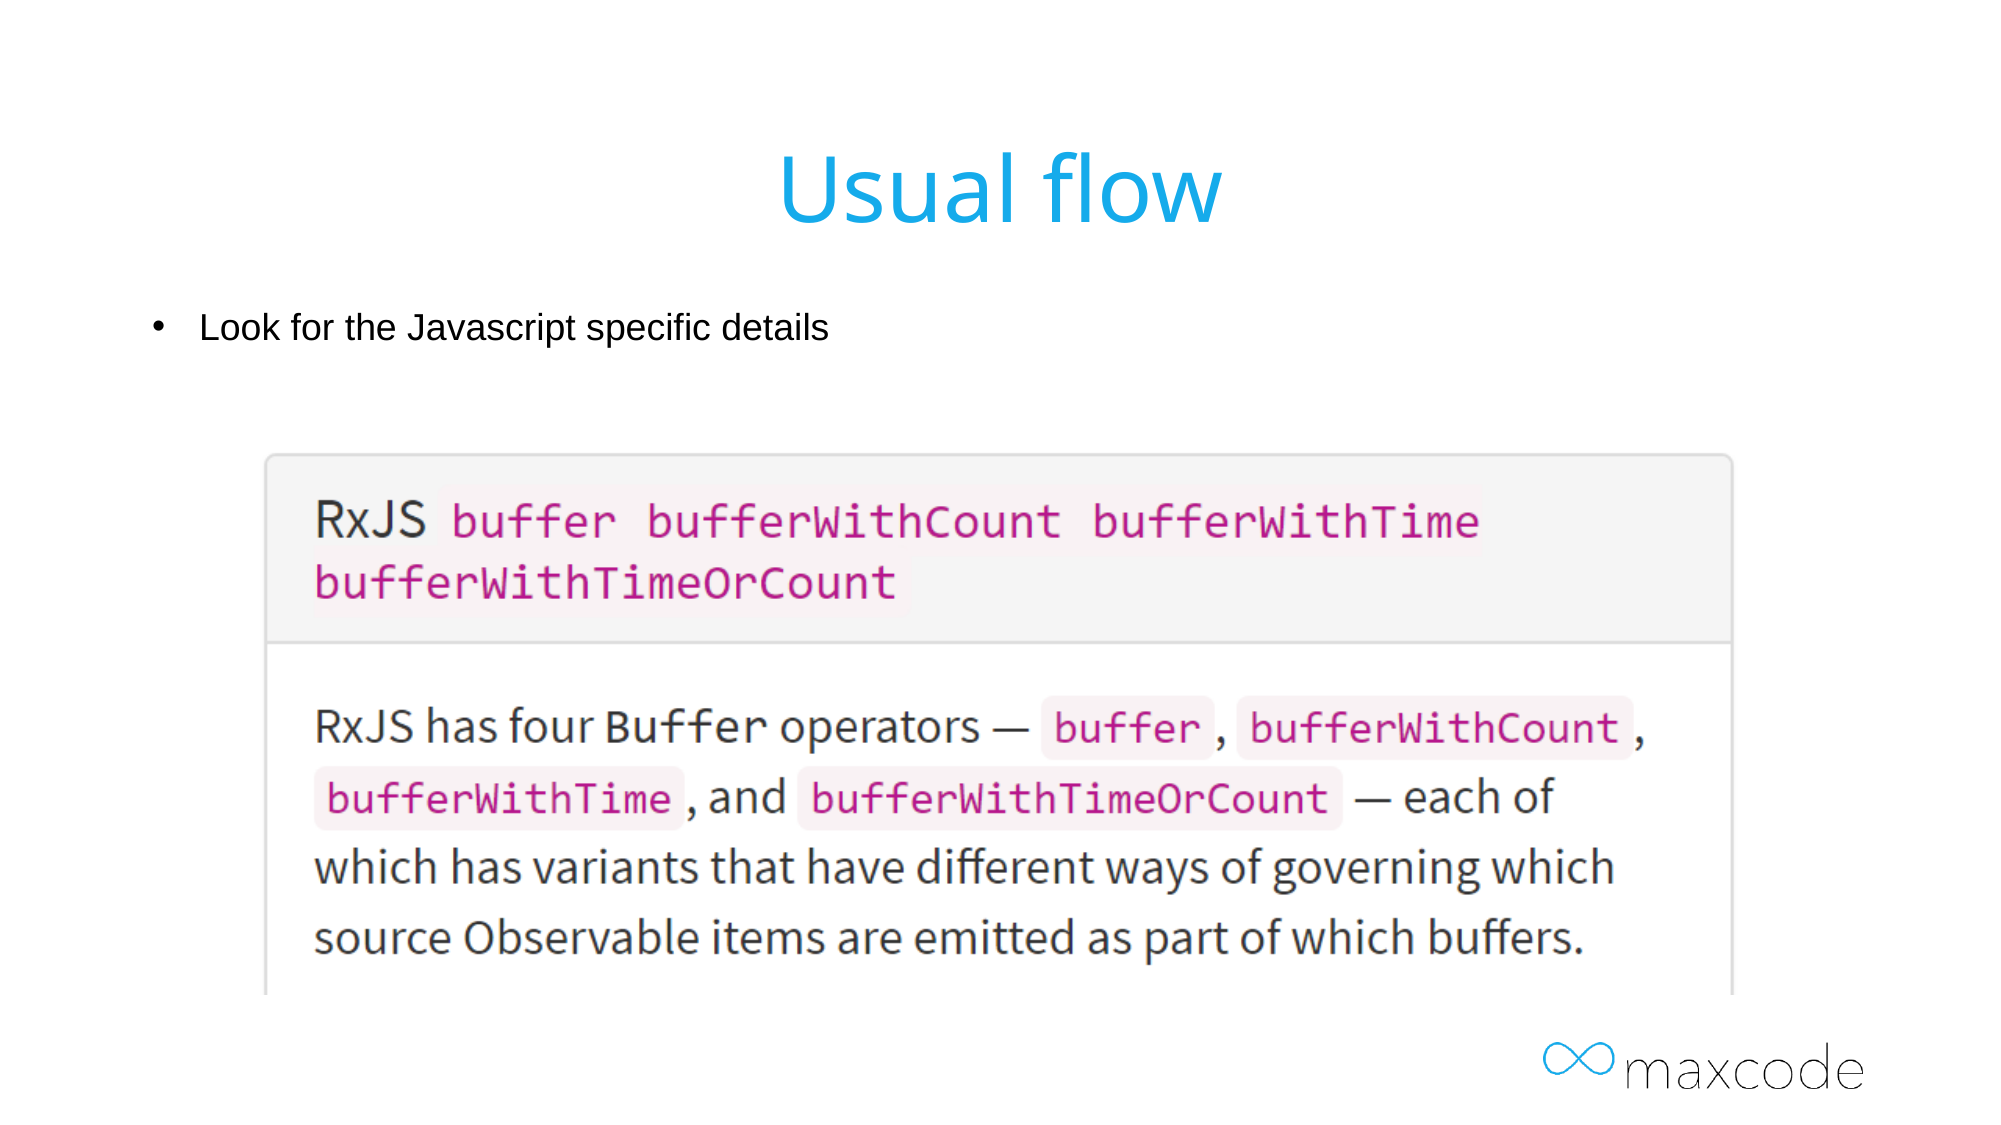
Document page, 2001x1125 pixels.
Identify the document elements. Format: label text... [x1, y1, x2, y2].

picture [1543, 1042, 1863, 1089]
title Usual flow [137, 108, 1863, 278]
text_box Look for the Javascript specific details [137, 295, 1536, 356]
picture [255, 444, 1745, 995]
